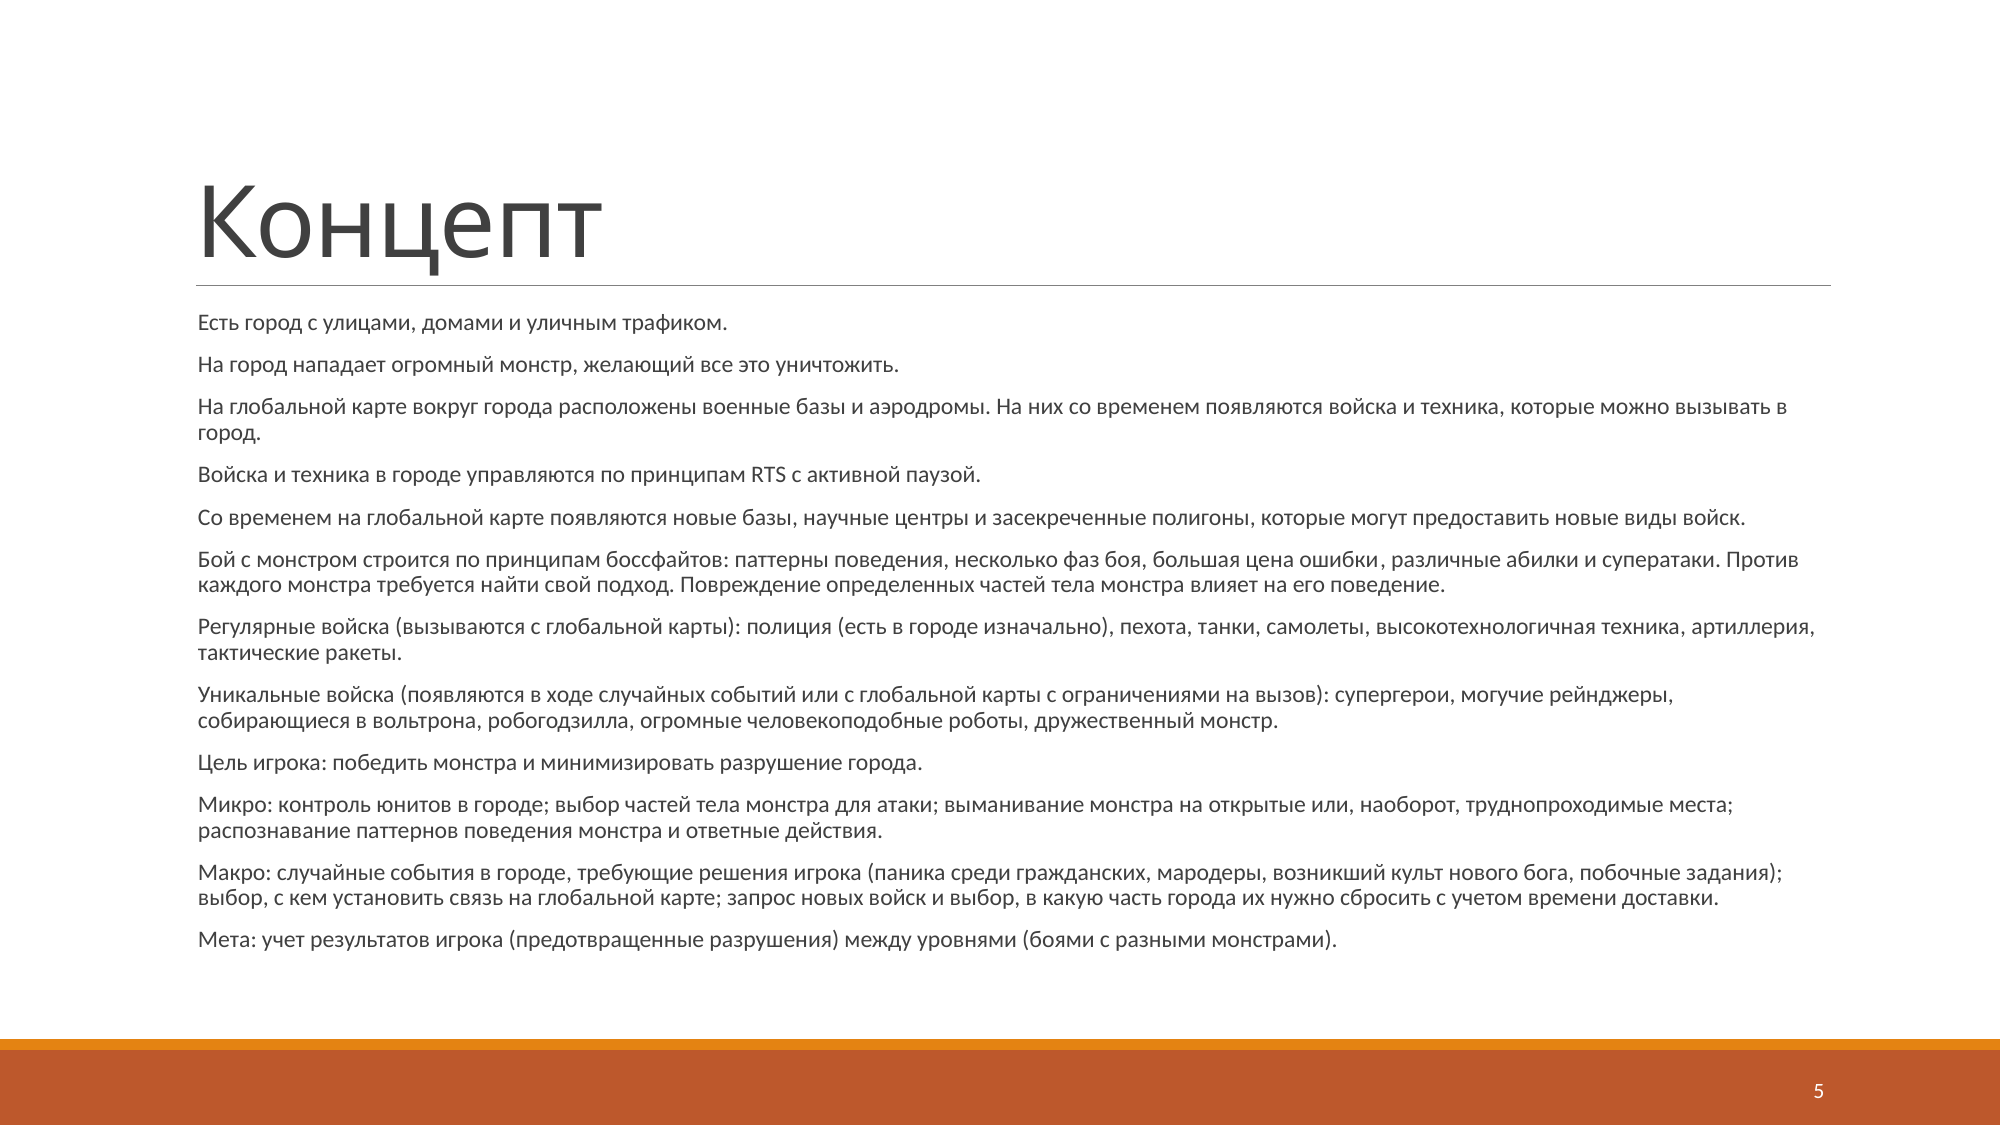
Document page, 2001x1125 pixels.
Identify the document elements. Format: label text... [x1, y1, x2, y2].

list Есть город с улицами, домами и уличным трафиком. На город нападает огромный монстр, желающий все это уничтожить. На глобальной карте вокруг города расположены военные базы и аэродромы. На них со временем появляются войска и техника, которые можно вызывать в город. Войска и техника в городе управляются по принципам RTS с активной паузой. Со временем на глобальной карте появляются новые базы, научные центры и засекреченные полигоны, которые могут предоставить новые виды войск. Бой с монстром строится по принципам боссфайтов: паттерны поведения, несколько фаз боя, большая цена ошибки, различные абилки и суператаки. Против каждого монстра требуется найти свой подход. Повреждение определенных частей тела монстра влияет на его поведение. Регулярные войска (вызываются с глобальной карты): полиция (есть в городе изначально), пехота, танки, самолеты, высокотехнологичная техника, артиллерия, тактические ракеты. Уникальные войска (появляются в ходе случайных событий или с глобальной карты с ограничениями на вызов): супергерои, могучие рейнджеры, собирающиеся в вольтрона, робогодзилла, огромные человекоподобные роботы, дружественный монстр. Цель игрока: победить монстра и минимизировать разрушение города. Микро: контроль юнитов в городе; выбор частей тела монстра для атаки; выманивание монстра на открытые или, наоборот, труднопроходимые места; распознавание паттернов поведения монстра и ответные действия. Макро: случайные события в городе, требующие решения игрока (паника среди гражданских, мародеры, возникший культ нового бога, побочные задания); выбор, с кем установить связь на глобальной карте; запрос новых войск и выбор, в какую часть города их нужно сбросить с учетом времени доставки. Мета: учет результатов игрока (предотвращенные разрушения) между уровнями (боями с разными монстрами). [180, 302, 1830, 963]
slide_number 5 [1624, 1059, 1840, 1120]
title Концепт [180, 47, 1830, 285]
